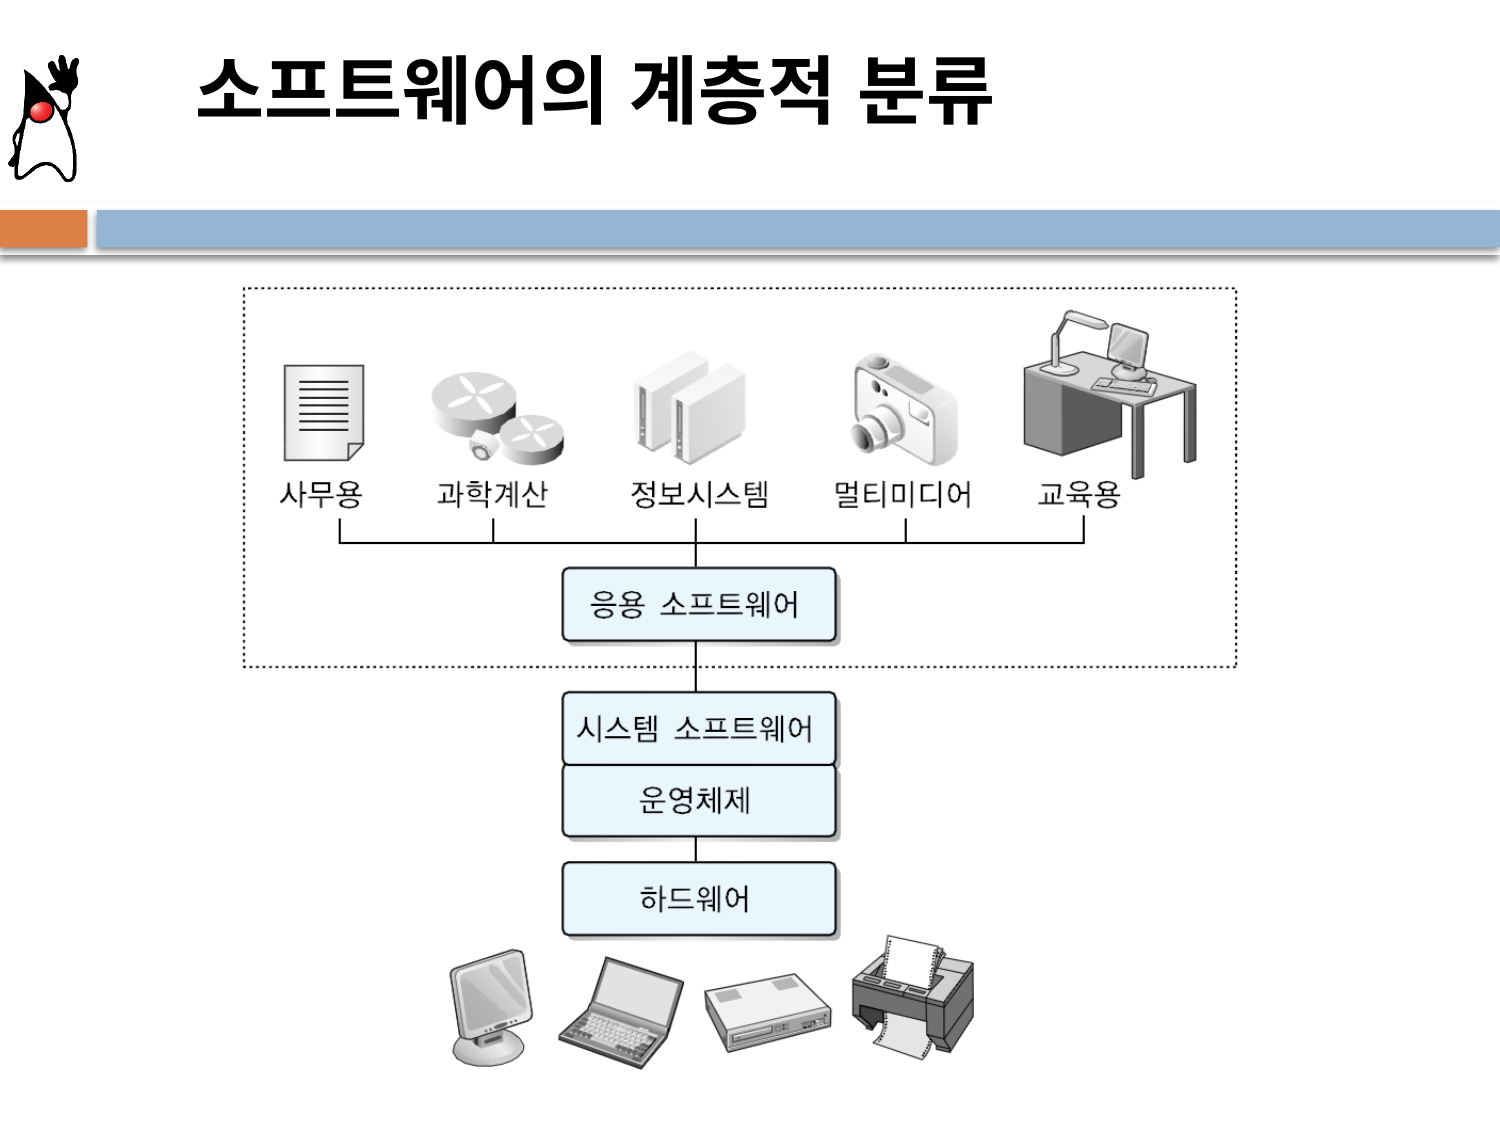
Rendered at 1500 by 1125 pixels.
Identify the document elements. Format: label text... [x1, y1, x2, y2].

picture [229, 271, 1250, 1083]
text_box 소프트웨어의 계층적 분류 [180, 69, 1341, 142]
picture [8, 55, 79, 182]
